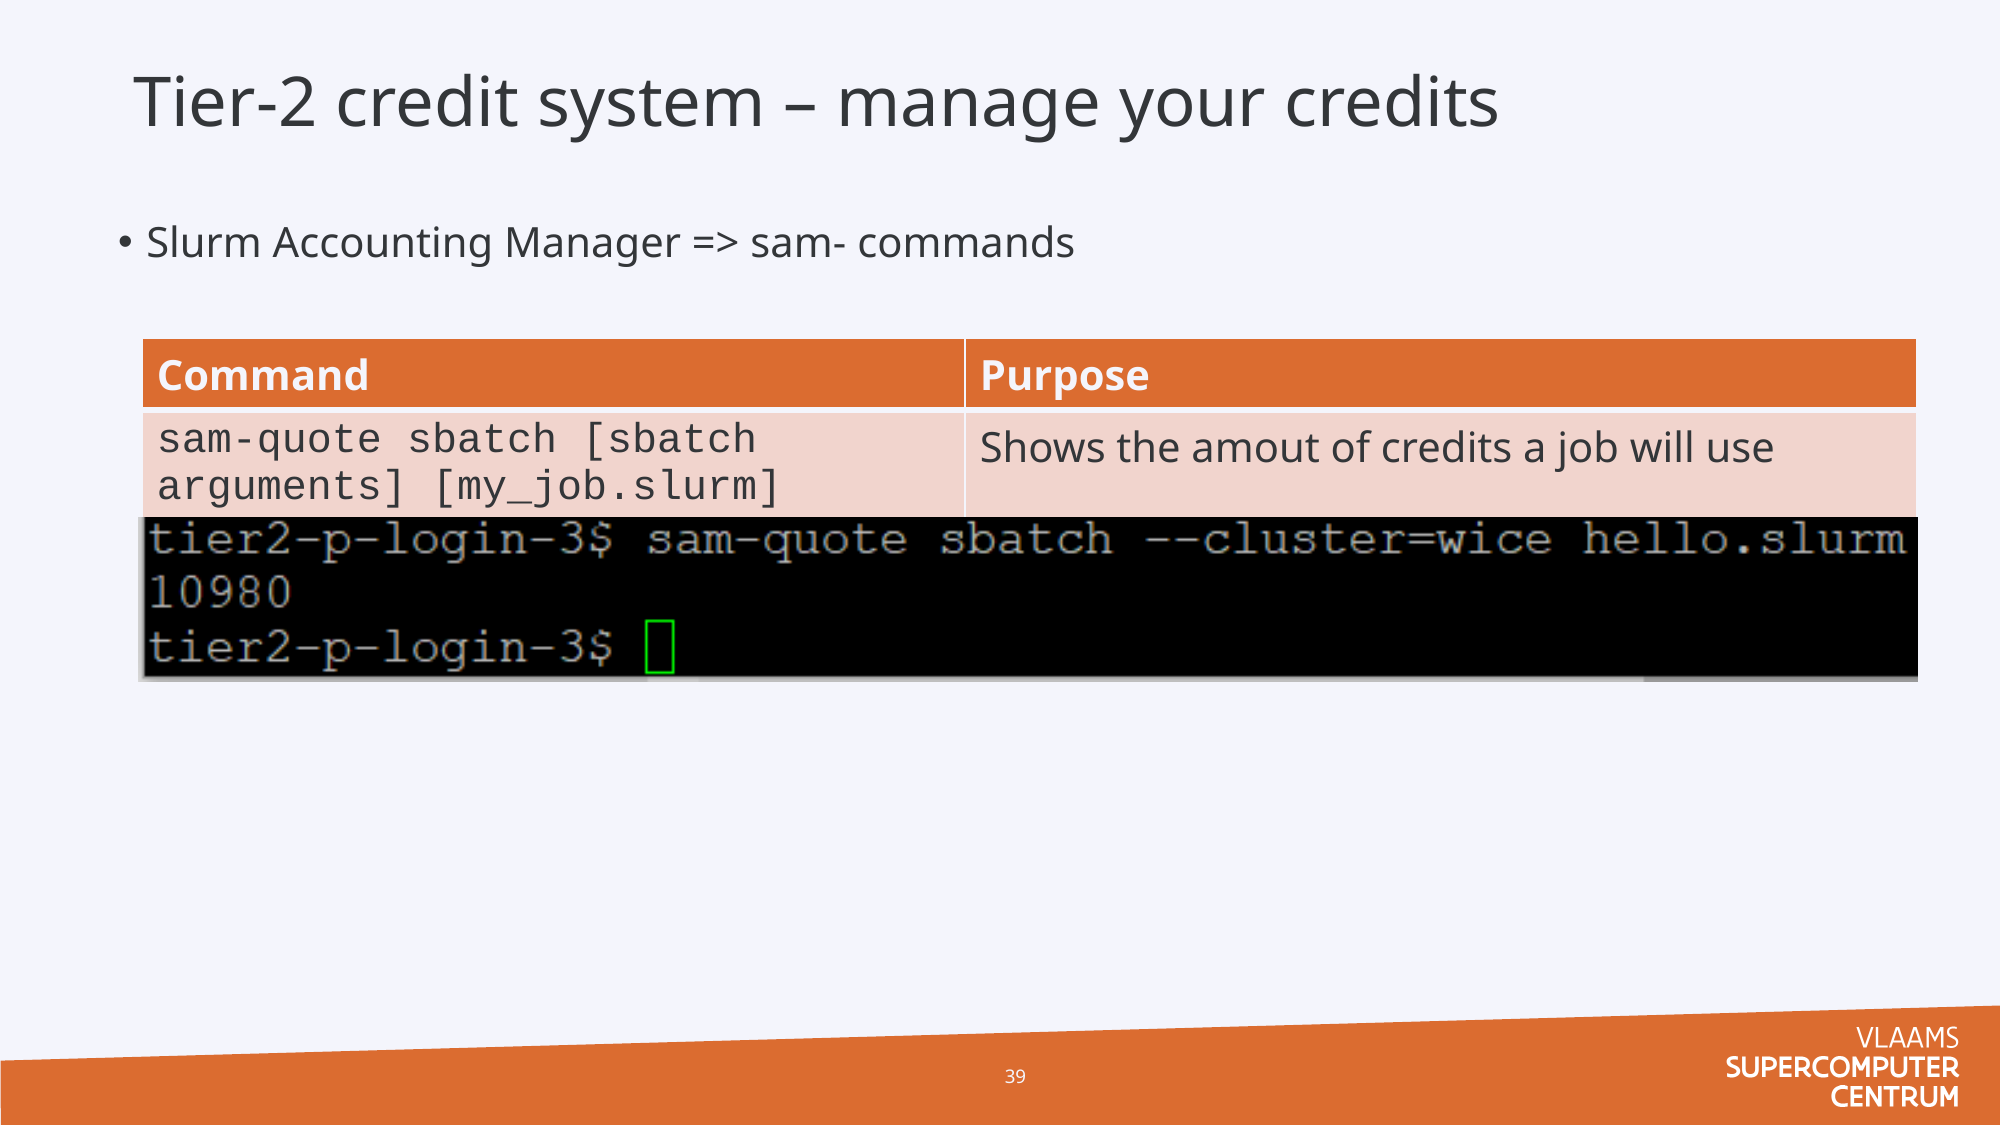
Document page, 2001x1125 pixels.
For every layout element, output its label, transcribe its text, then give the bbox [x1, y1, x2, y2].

picture [138, 517, 1918, 683]
table_cell sam-quote sbatch [sbatch arguments] [my_job.slurm] [143, 413, 964, 517]
table_header Command [143, 339, 964, 407]
picture [1725, 1021, 1960, 1117]
title Tier-2 credit system – manage your credits [118, 0, 1941, 213]
list Slurm Accounting Manager => sam- commands [118, 221, 1941, 948]
slide_number 39 [958, 1047, 1042, 1108]
table_header Purpose [966, 339, 1916, 407]
table_cell Shows the amout of credits a job will use [966, 413, 1916, 517]
